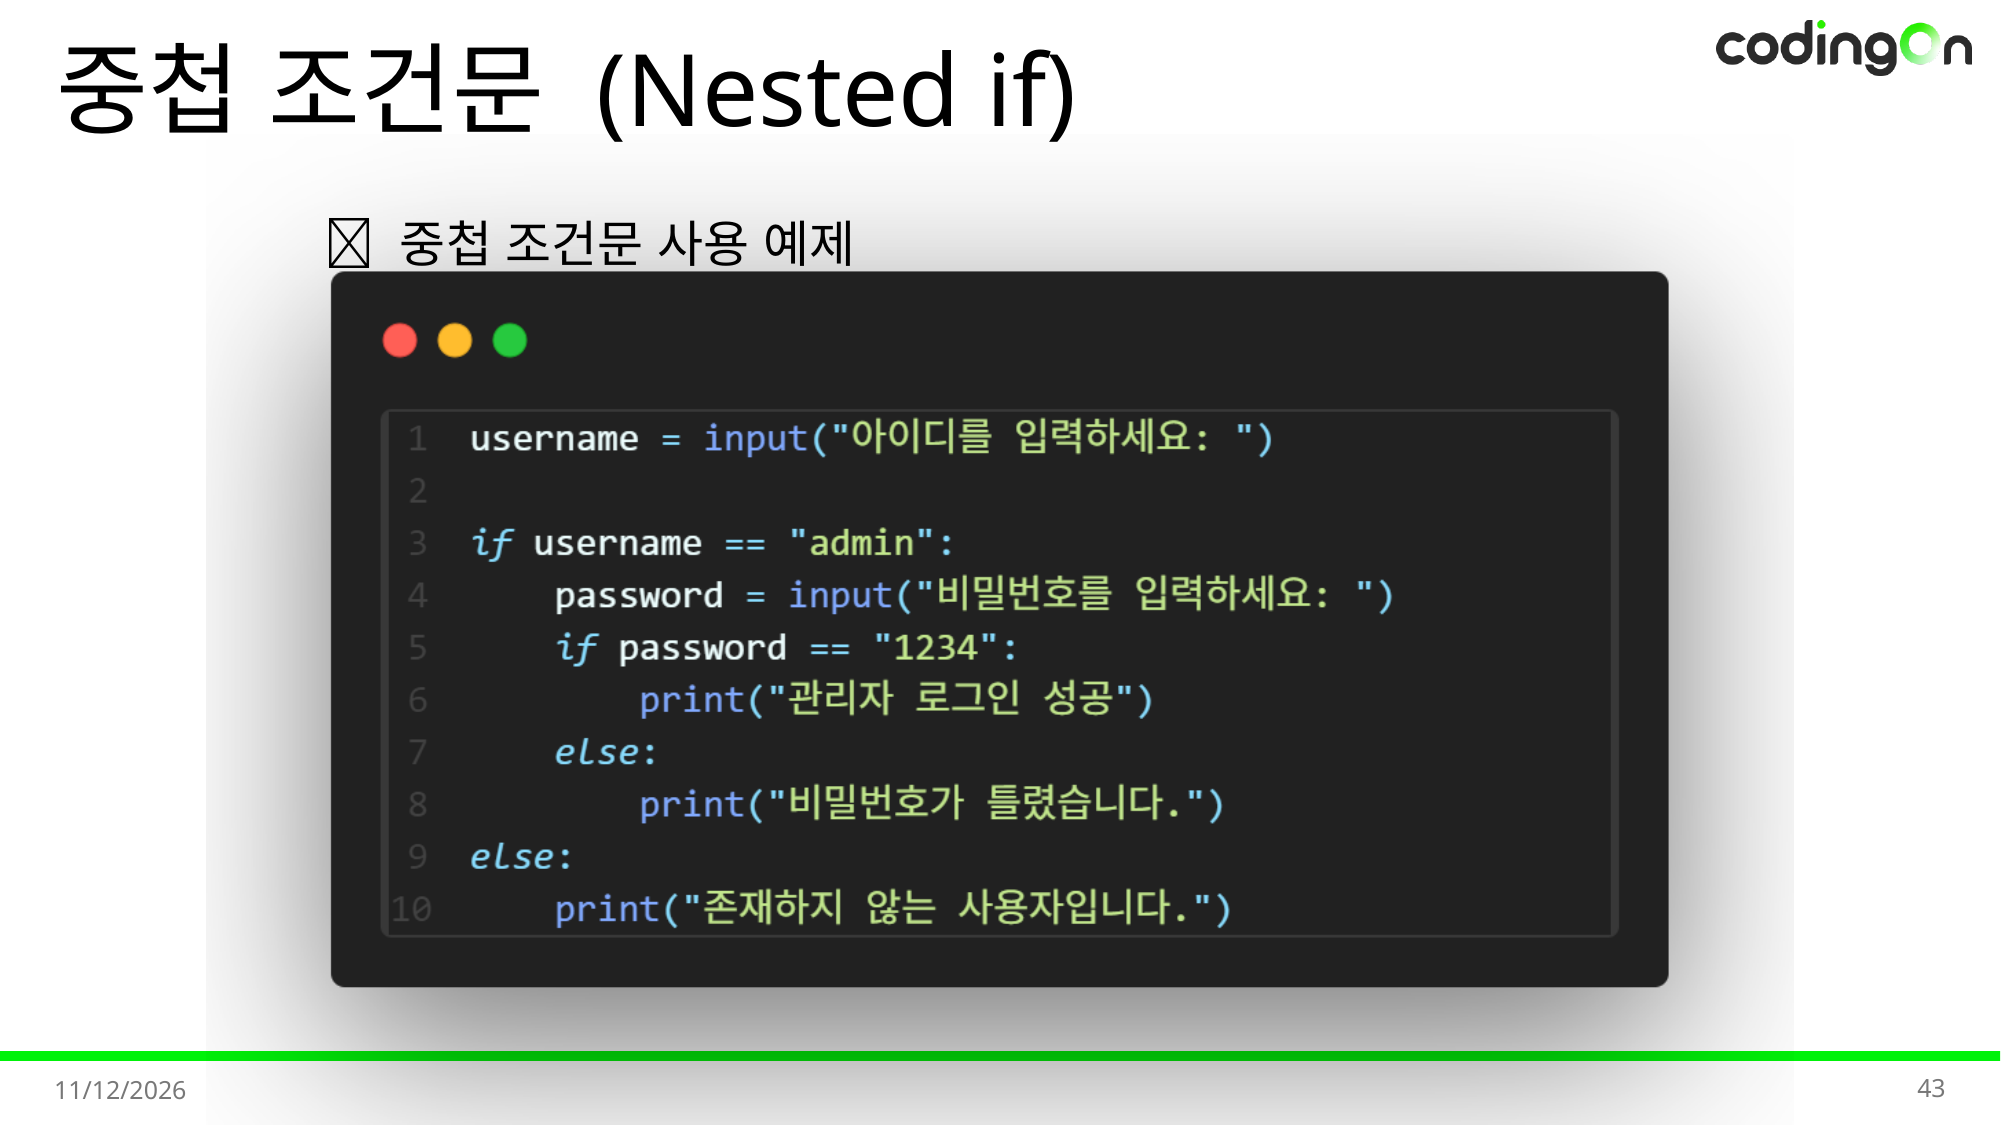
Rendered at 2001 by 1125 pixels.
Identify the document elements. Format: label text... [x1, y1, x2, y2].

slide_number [39, 1061, 206, 1122]
title 중첩 조건문 (Nested if) [41, 0, 1767, 188]
picture [1767, 20, 1972, 76]
slide_number 43 [1794, 1059, 1961, 1120]
picture [206, 134, 1794, 1125]
